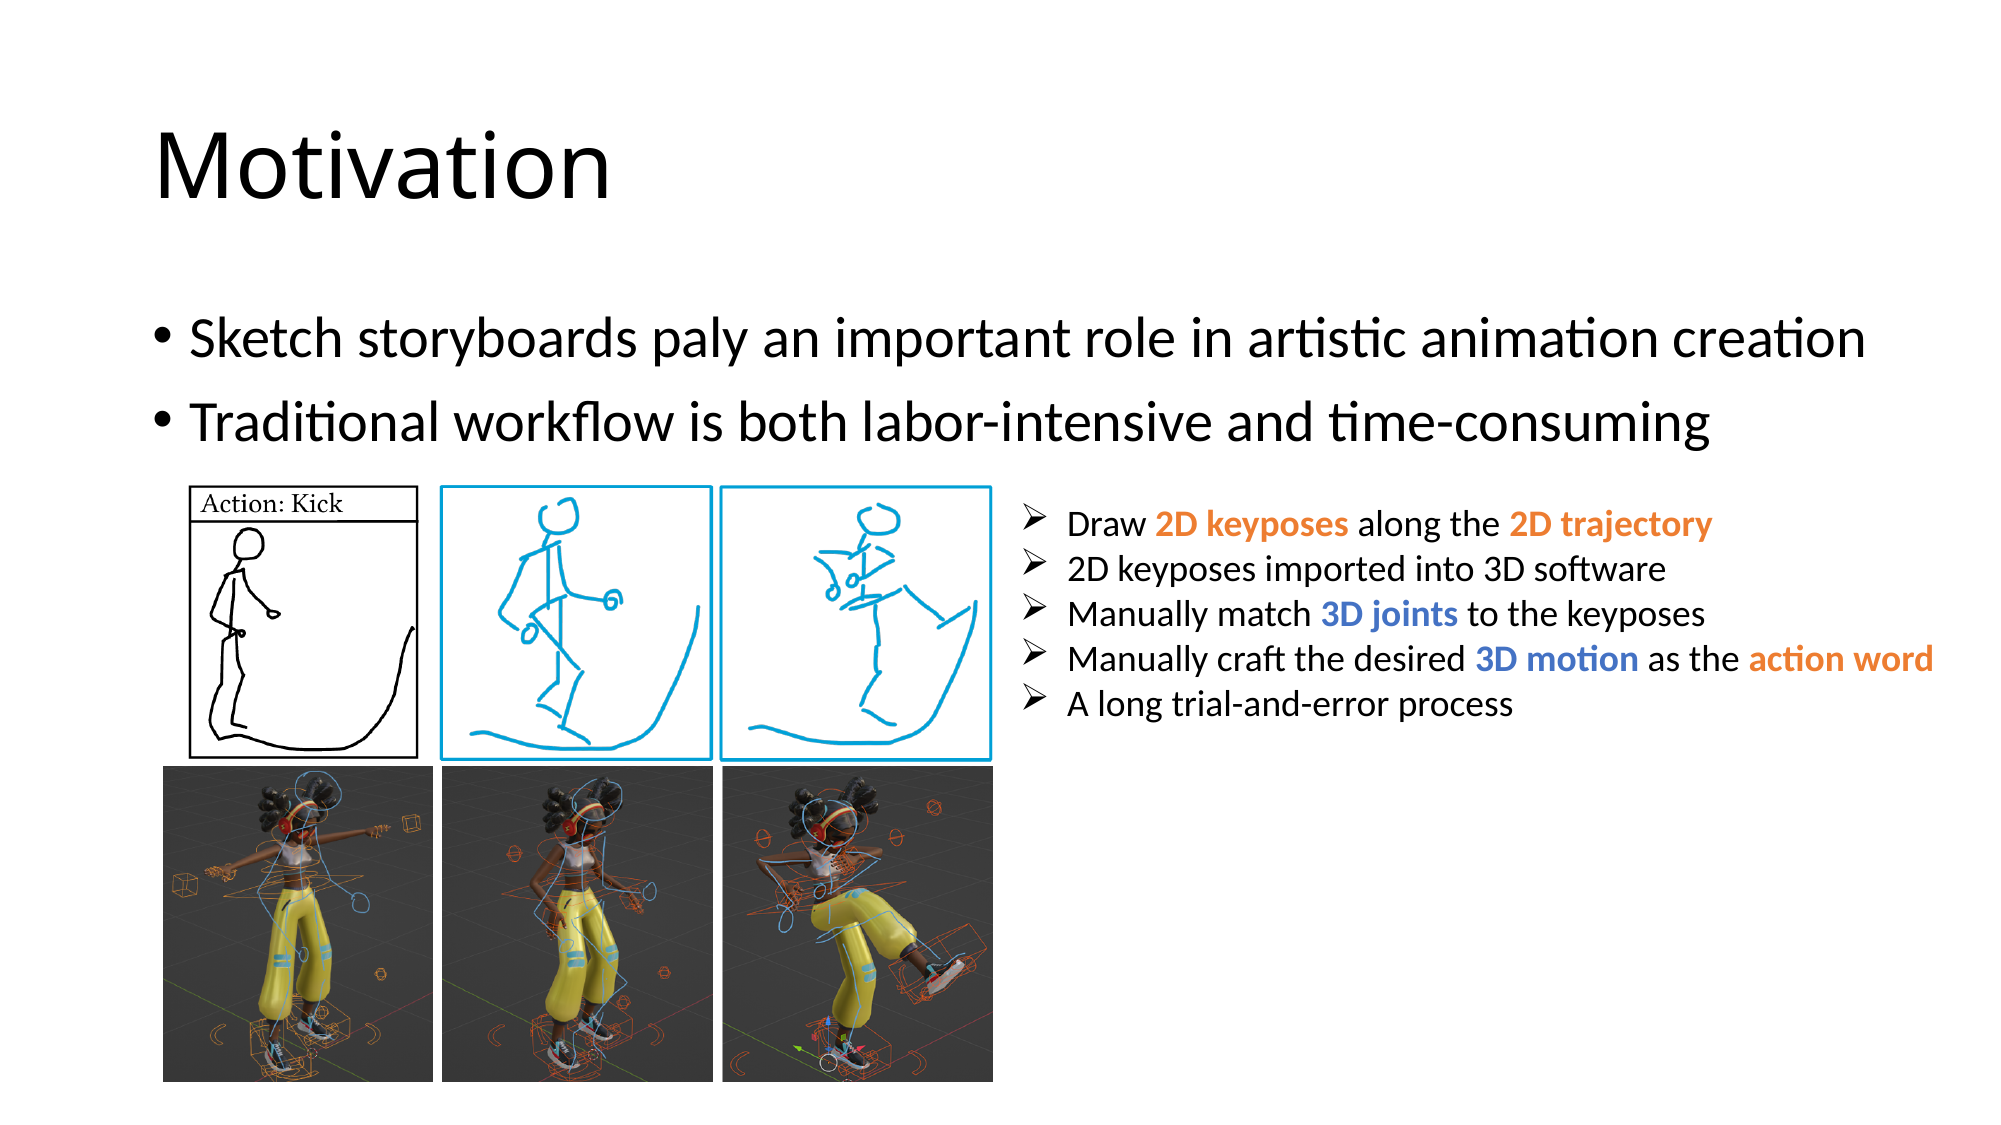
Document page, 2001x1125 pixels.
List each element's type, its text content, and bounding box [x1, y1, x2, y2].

title Motivation [137, 59, 1863, 278]
picture [137, 454, 1042, 1097]
list Sketch storyboards paly an important role in artistic animation creation Traditional workflow is both labor-intensive and time-consuming [137, 299, 1955, 1014]
text_box Draw 2D keyposes along the 2D trajectory 2D keyposes imported into 3D software Manually match 3D joints to the keyposes Manually craft the desired 3D motion as the action word A long trial-and-error process [1042, 492, 1950, 732]
